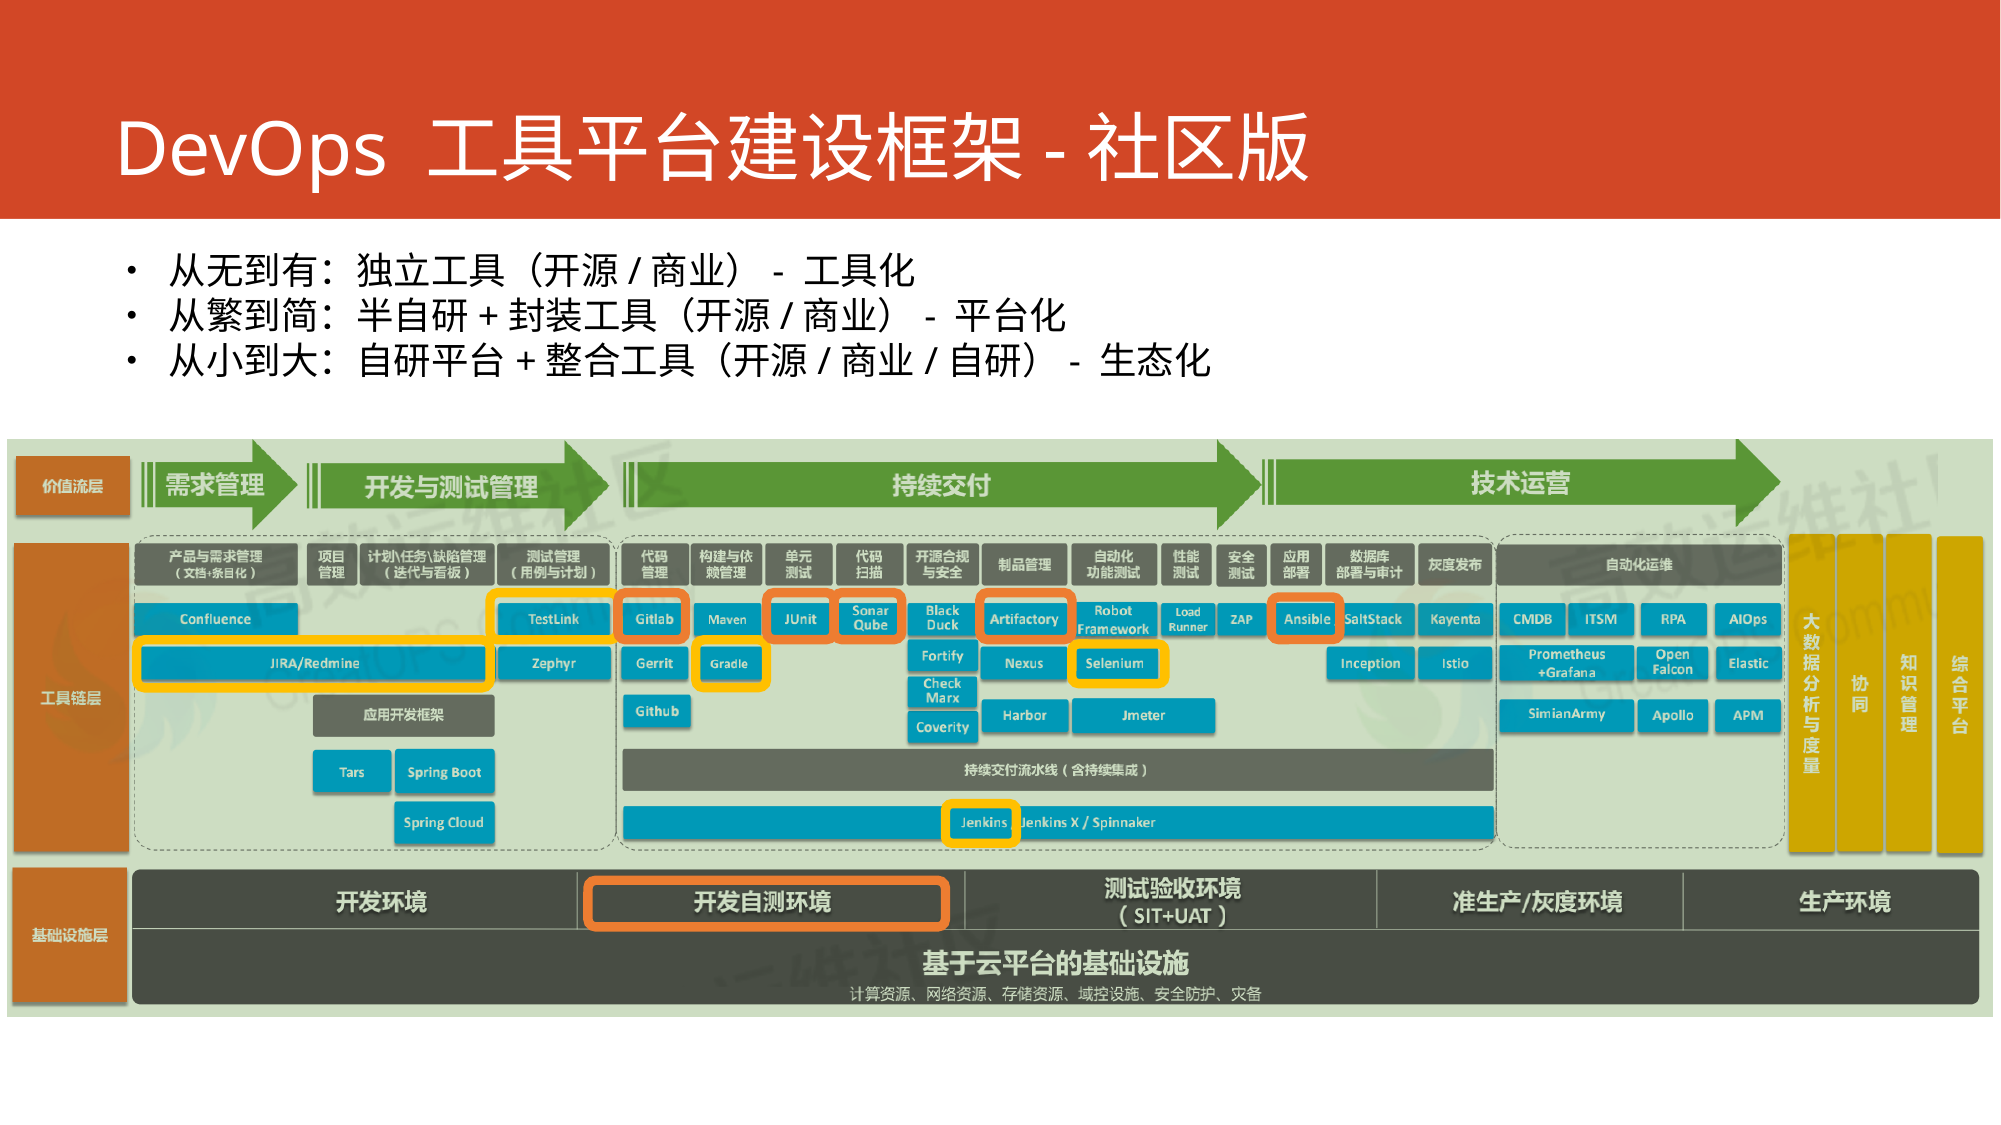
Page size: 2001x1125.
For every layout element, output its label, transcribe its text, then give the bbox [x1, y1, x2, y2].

text_box • 从无到有：独立工具（开源/商业）- 工具化 • 从繁到简：半自研+封装工具（开源/商业）- 平台化 • 从小到大：自研平台+整合工具（开源/商业/自研）- 生态化 [99, 239, 1544, 390]
title DevOps 工具平台建设框架-社区版 [99, 0, 1863, 199]
picture [7, 439, 1993, 1017]
